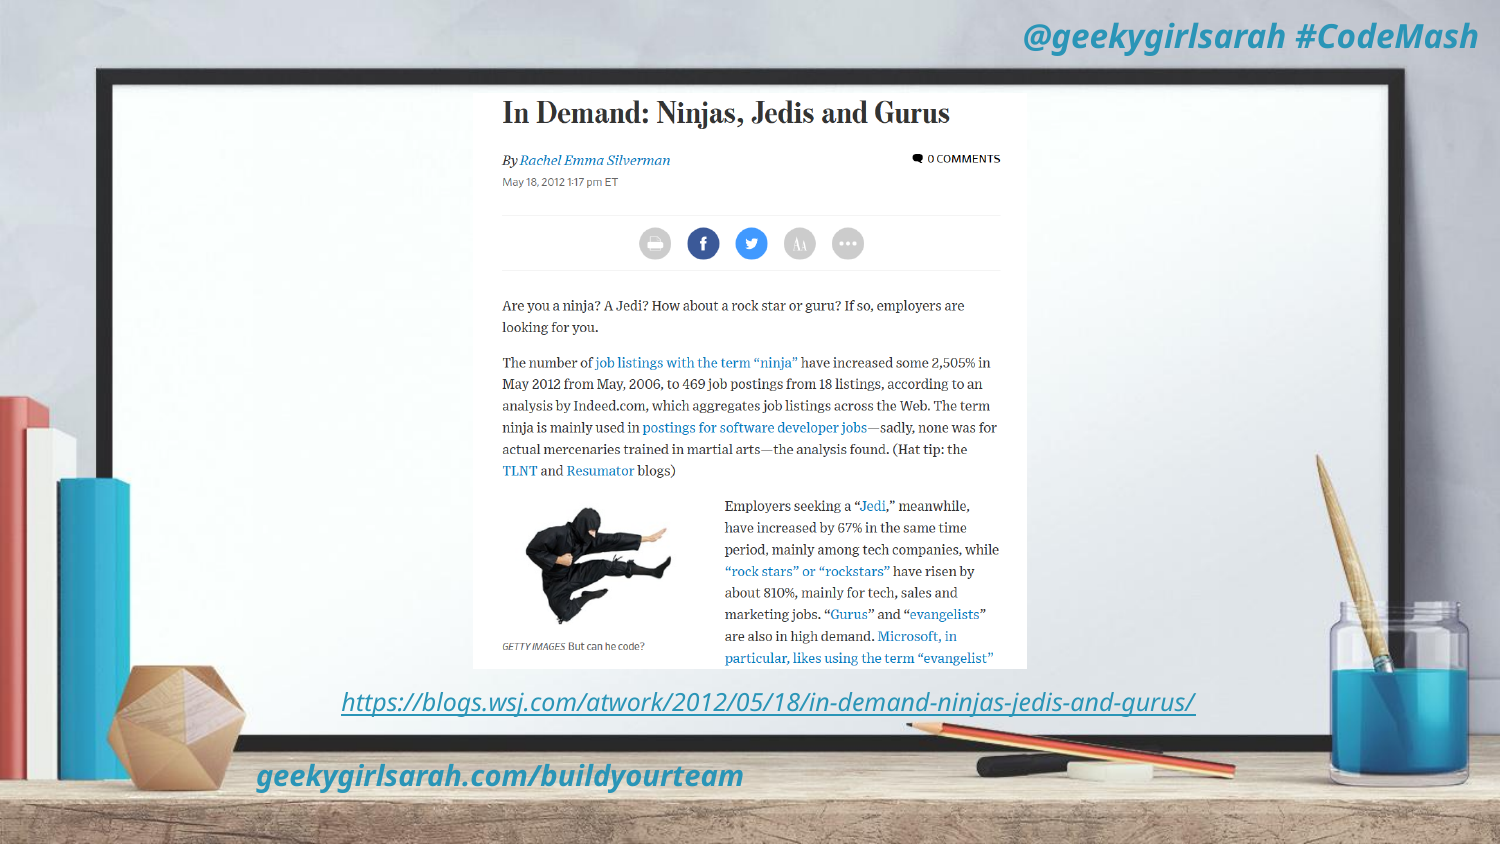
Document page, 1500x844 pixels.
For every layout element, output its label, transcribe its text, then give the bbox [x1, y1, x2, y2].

list https://blogs.wsj.com/atwork/2012/05/18/in-demand-ninjas-jedis-and-gurus/ [263, 668, 1237, 732]
picture [0, 0, 1500, 844]
